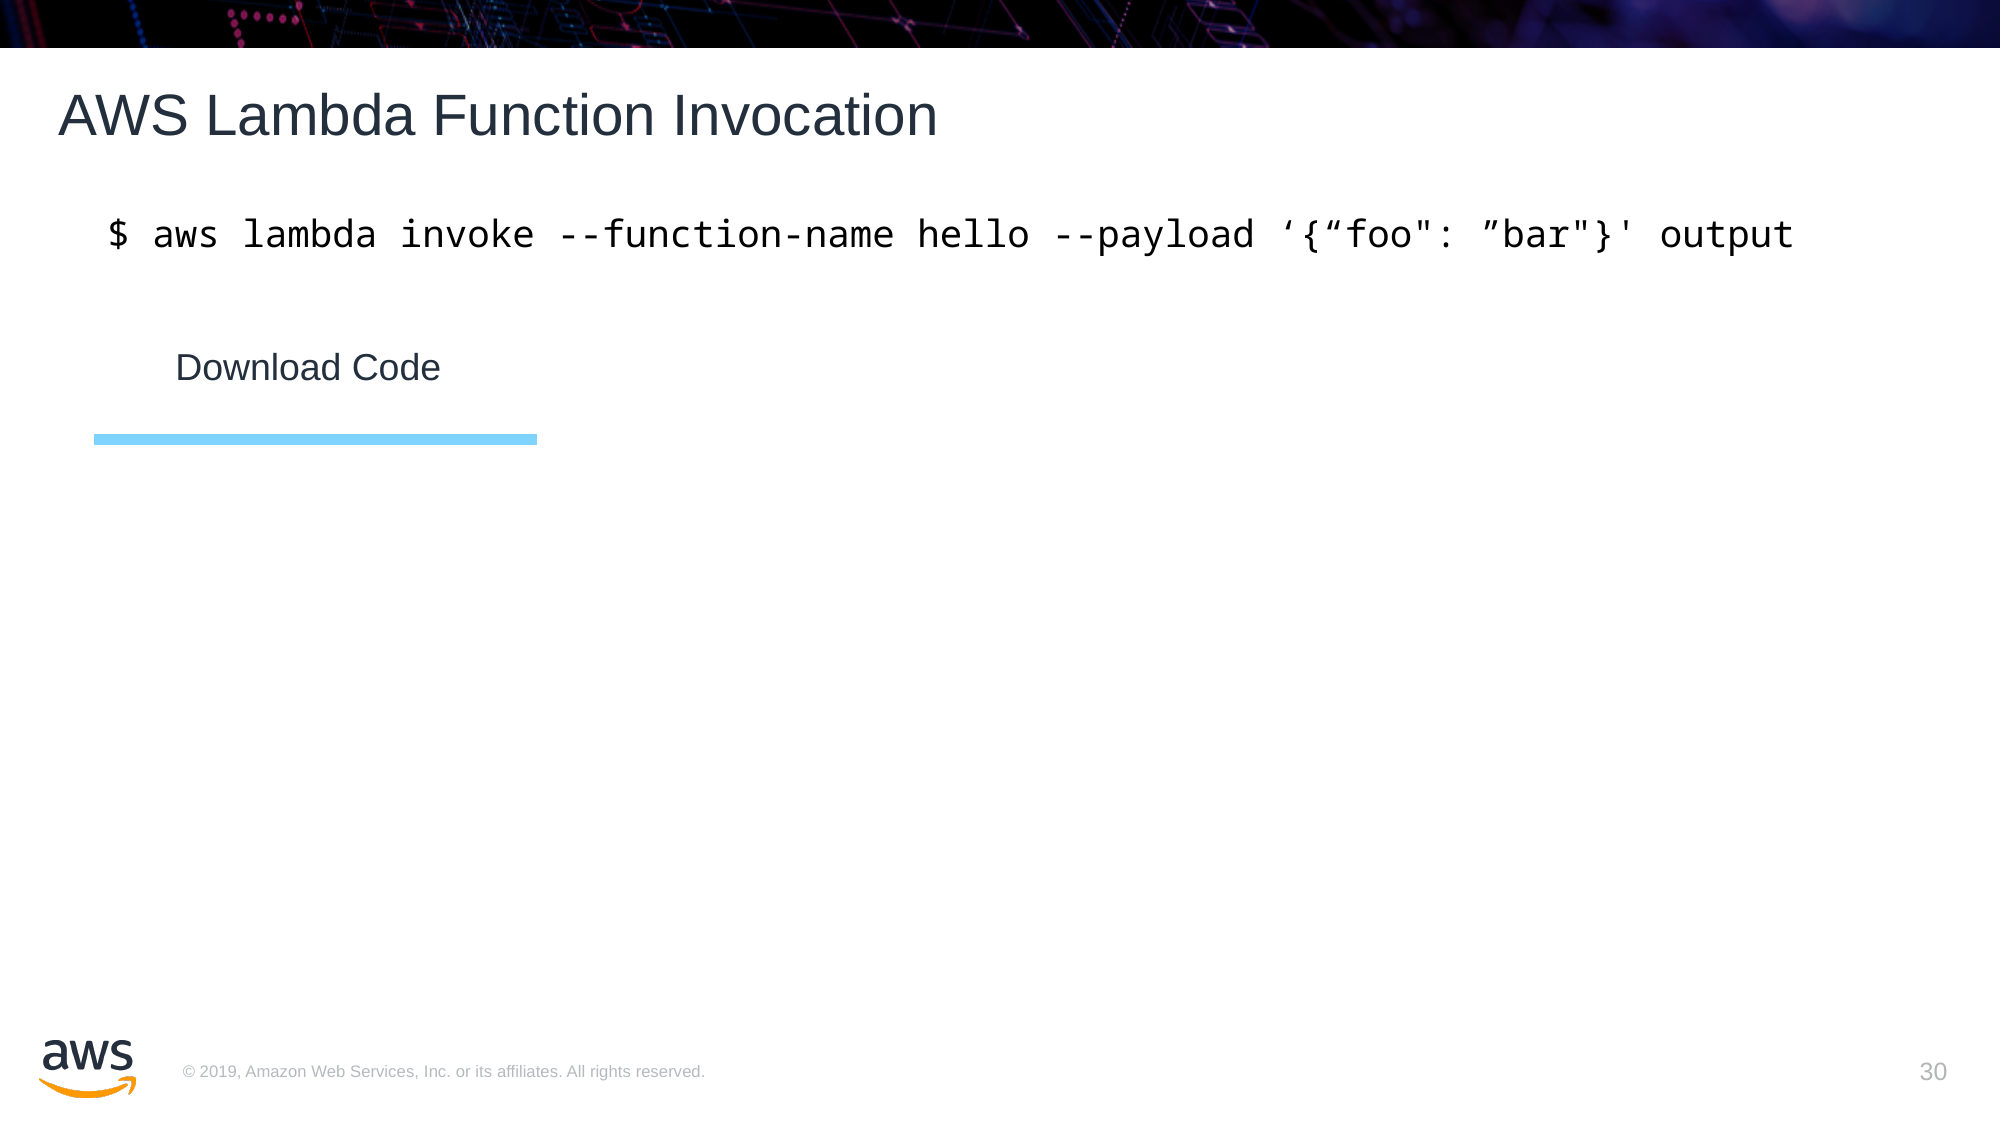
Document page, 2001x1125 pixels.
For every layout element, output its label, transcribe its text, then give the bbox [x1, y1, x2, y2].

title AWS Lambda Function Invocation [43, 67, 1963, 166]
slide_number 30 [1512, 1040, 1963, 1101]
text_box $ aws lambda invoke --function-name hello --payload ‘{“foo": ”bar"}' output [92, 202, 1810, 263]
picture [39, 1040, 136, 1098]
text_box Download Code [137, 335, 480, 396]
picture [0, 0, 2000, 48]
